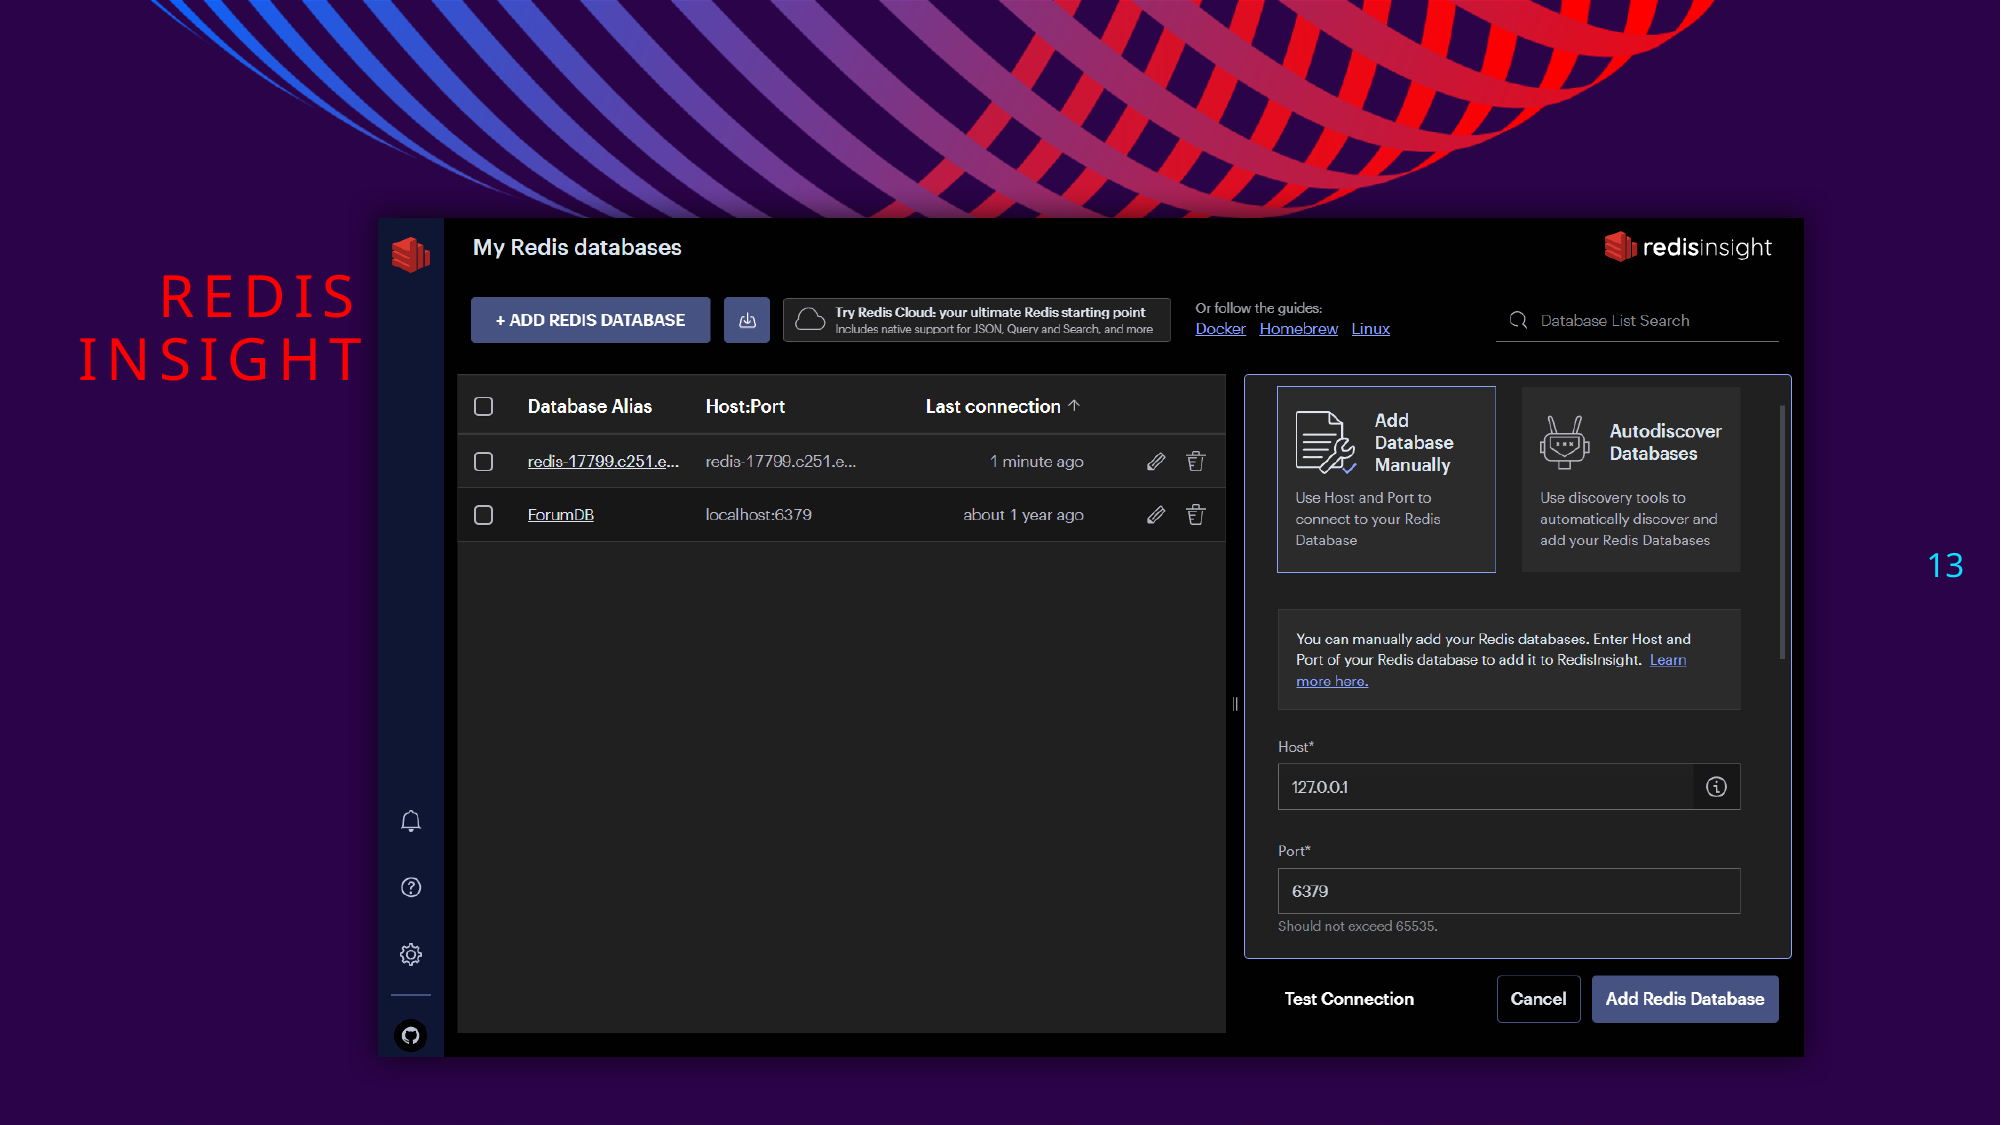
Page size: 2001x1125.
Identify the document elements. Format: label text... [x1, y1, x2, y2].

picture [0, 0, 2000, 1125]
title Redis insight [0, 259, 354, 382]
slide_number 13 [1889, 519, 1980, 615]
